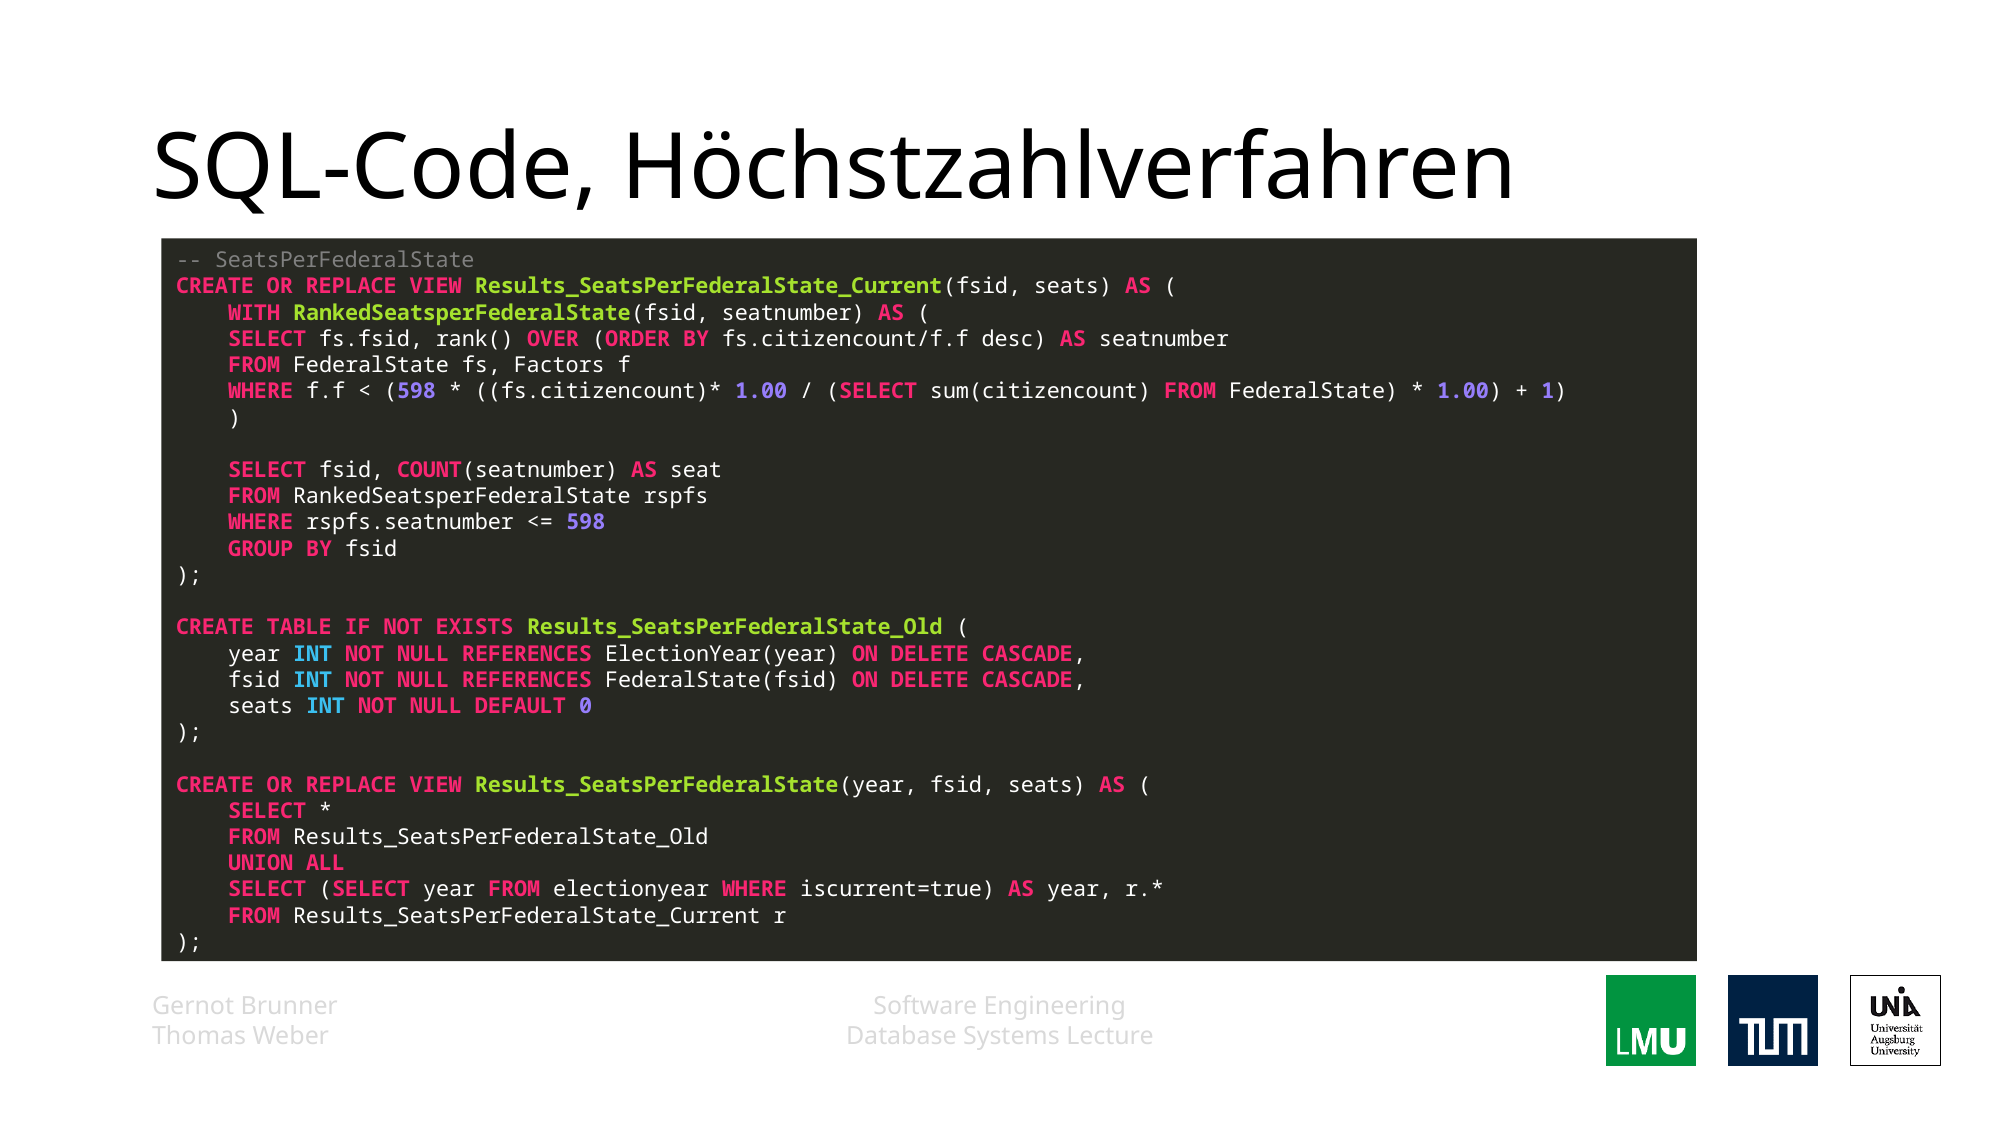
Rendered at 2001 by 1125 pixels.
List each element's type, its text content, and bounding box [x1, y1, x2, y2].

picture [1851, 976, 1940, 1065]
text_box -- SeatsPerFederalState CREATE OR REPLACE VIEW Results_SeatsPerFederalState_Current(fsid, seats) AS ( WITH RankedSeatsperFederalState(fsid, seatnumber) AS ( SELECT fs.fsid, rank() OVER (ORDER BY fs.citizencount/f.f desc) AS seatnumber FROM FederalState fs, Factors f WHERE f.f < (598 * ((fs.citizencount)* 1.00 / (SELECT sum(citizencount) FROM FederalState) * 1.00) + 1) ) SELECT fsid, COUNT(seatnumber) AS seat FROM RankedSeatsperFederalState rspfs WHERE rspfs.seatnumber <= 598 GROUP BY fsid ); CREATE TABLE IF NOT EXISTS Results_SeatsPerFederalState_Old ( year INT NOT NULL REFERENCES ElectionYear(year) ON DELETE CASCADE, fsid INT NOT NULL REFERENCES FederalState(fsid) ON DELETE CASCADE, seats INT NOT NULL DEFAULT 0 ); CREATE OR REPLACE VIEW Results_SeatsPerFederalState(year, fsid, seats) AS ( SELECT * FROM Results_SeatsPerFederalState_Old UNION ALL SELECT (SELECT year FROM electionyear WHERE iscurrent=true) AS year, r.* FROM Results_SeatsPerFederalState_Current r ); [161, 278, 1697, 962]
picture [1606, 975, 1696, 1066]
picture [1728, 975, 1818, 1066]
title SQL-Code, Höchstzahlverfahren [137, 59, 1863, 278]
